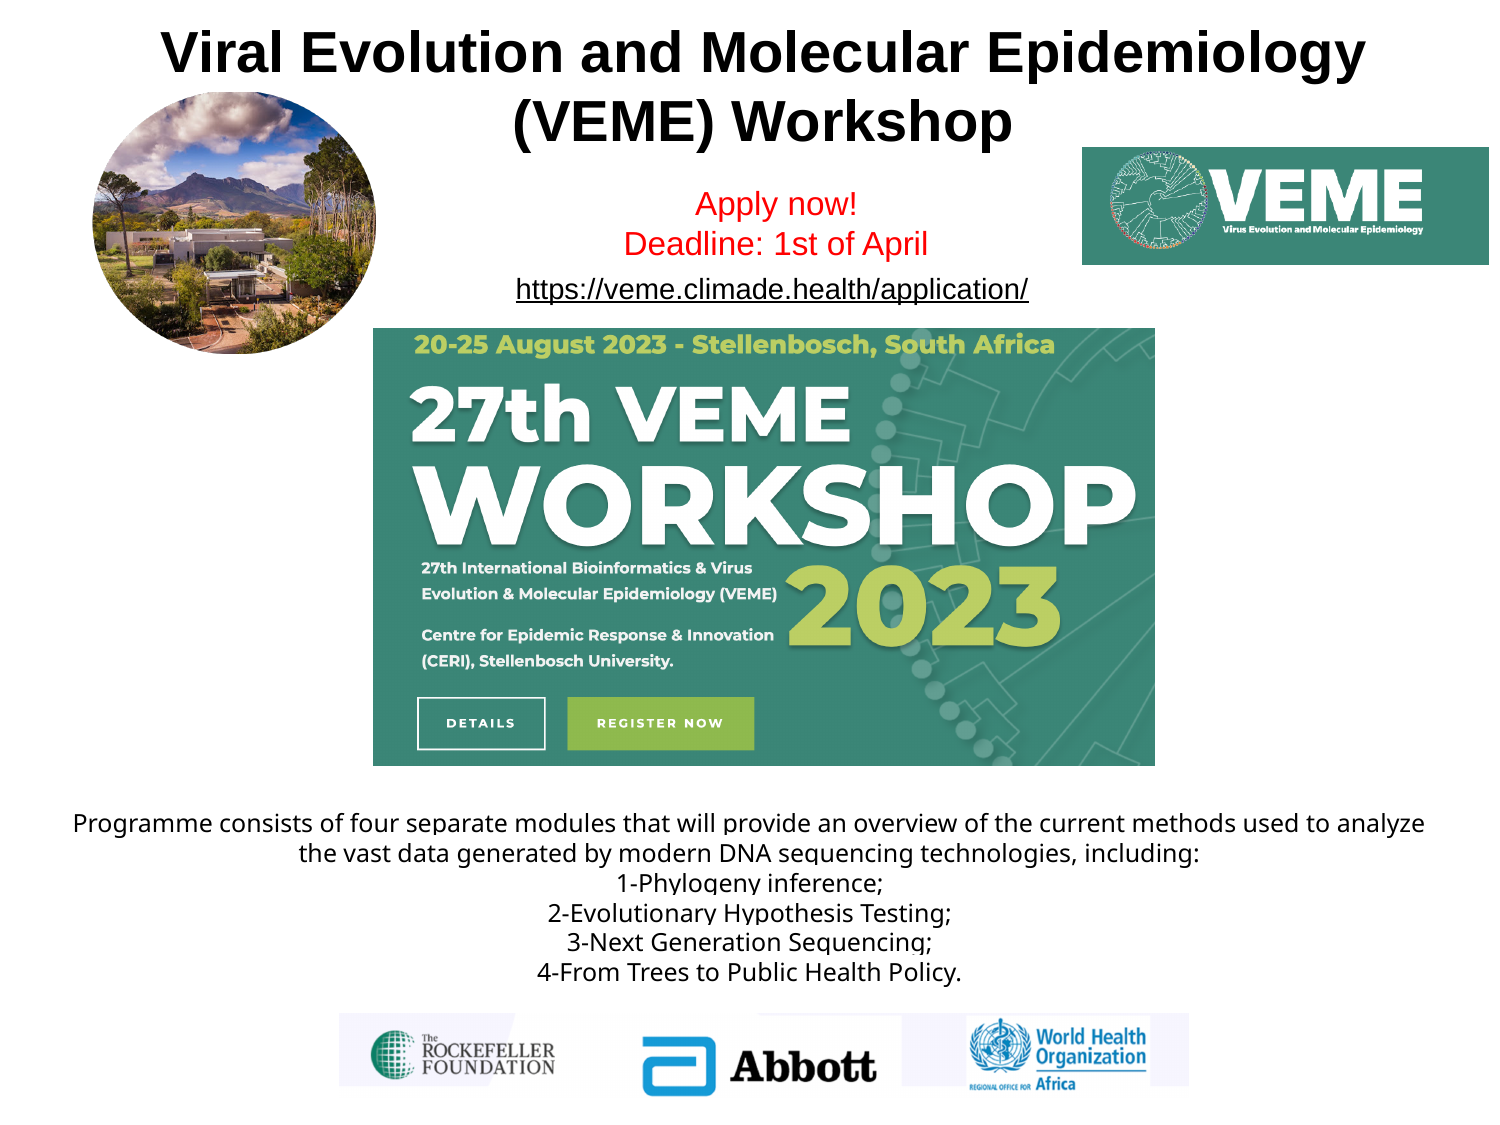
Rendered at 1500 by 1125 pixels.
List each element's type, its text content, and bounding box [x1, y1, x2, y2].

picture [1081, 147, 1489, 266]
picture [91, 92, 1155, 767]
picture [339, 1012, 1189, 1098]
title Viral Evolution and Molecular Epidemiology (VEME) Workshop [92, 0, 1436, 201]
text_box Apply now! Deadline: 1st of April [521, 167, 1031, 278]
text_box Programme consists of four separate modules that will provide an overview of the current methods used to analyze the vast data generated by modern DNA sequencing technologies, including: 1-Phylogeny inference; 2-Evolutionary Hypothesis Testing; 3-Next Generation Sequencing; 4-From Trees to Public Health Policy. [51, 792, 1449, 1002]
text_box https://veme.climade.health/application/ [437, 255, 1116, 321]
